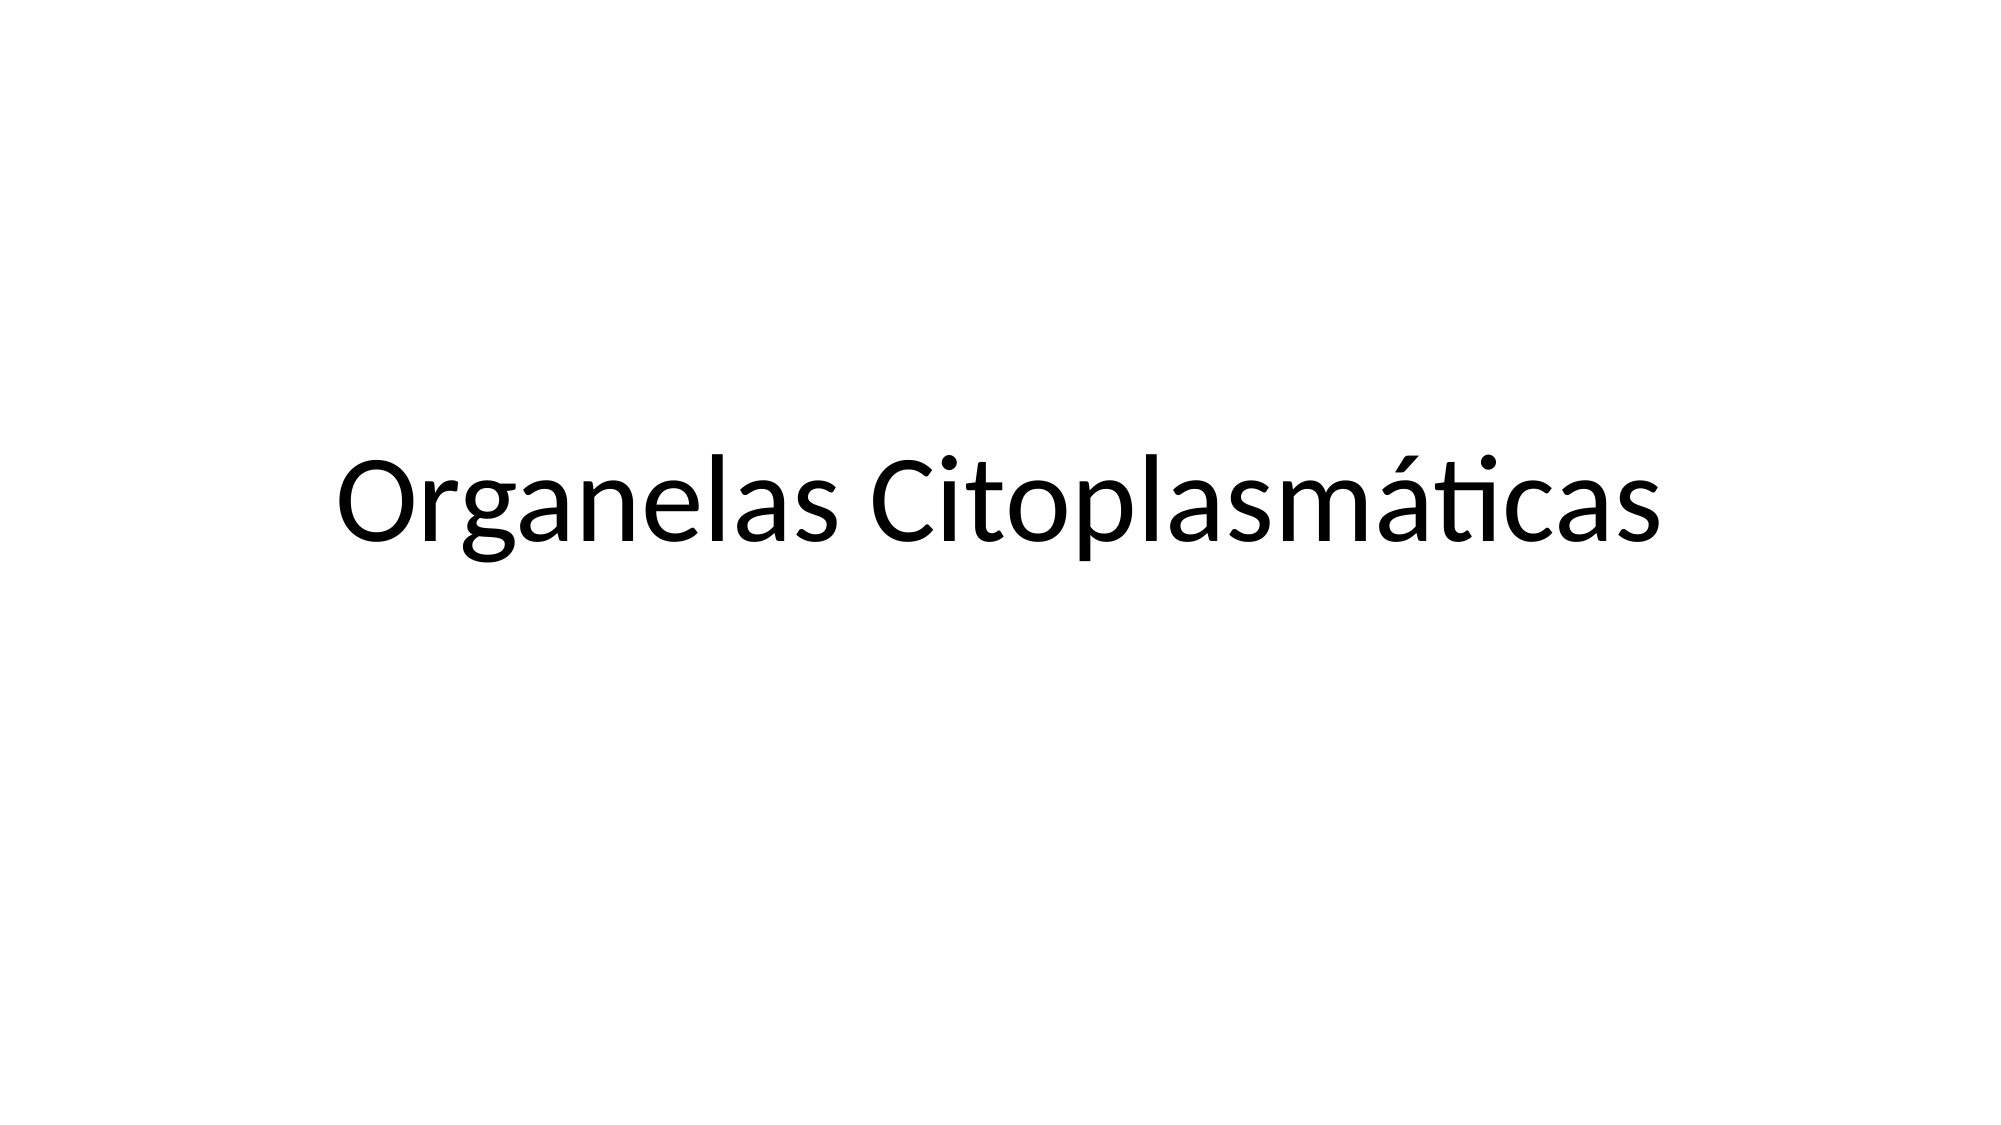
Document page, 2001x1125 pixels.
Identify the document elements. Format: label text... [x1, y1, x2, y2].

title Organelas Citoplasmáticas [249, 184, 1750, 576]
